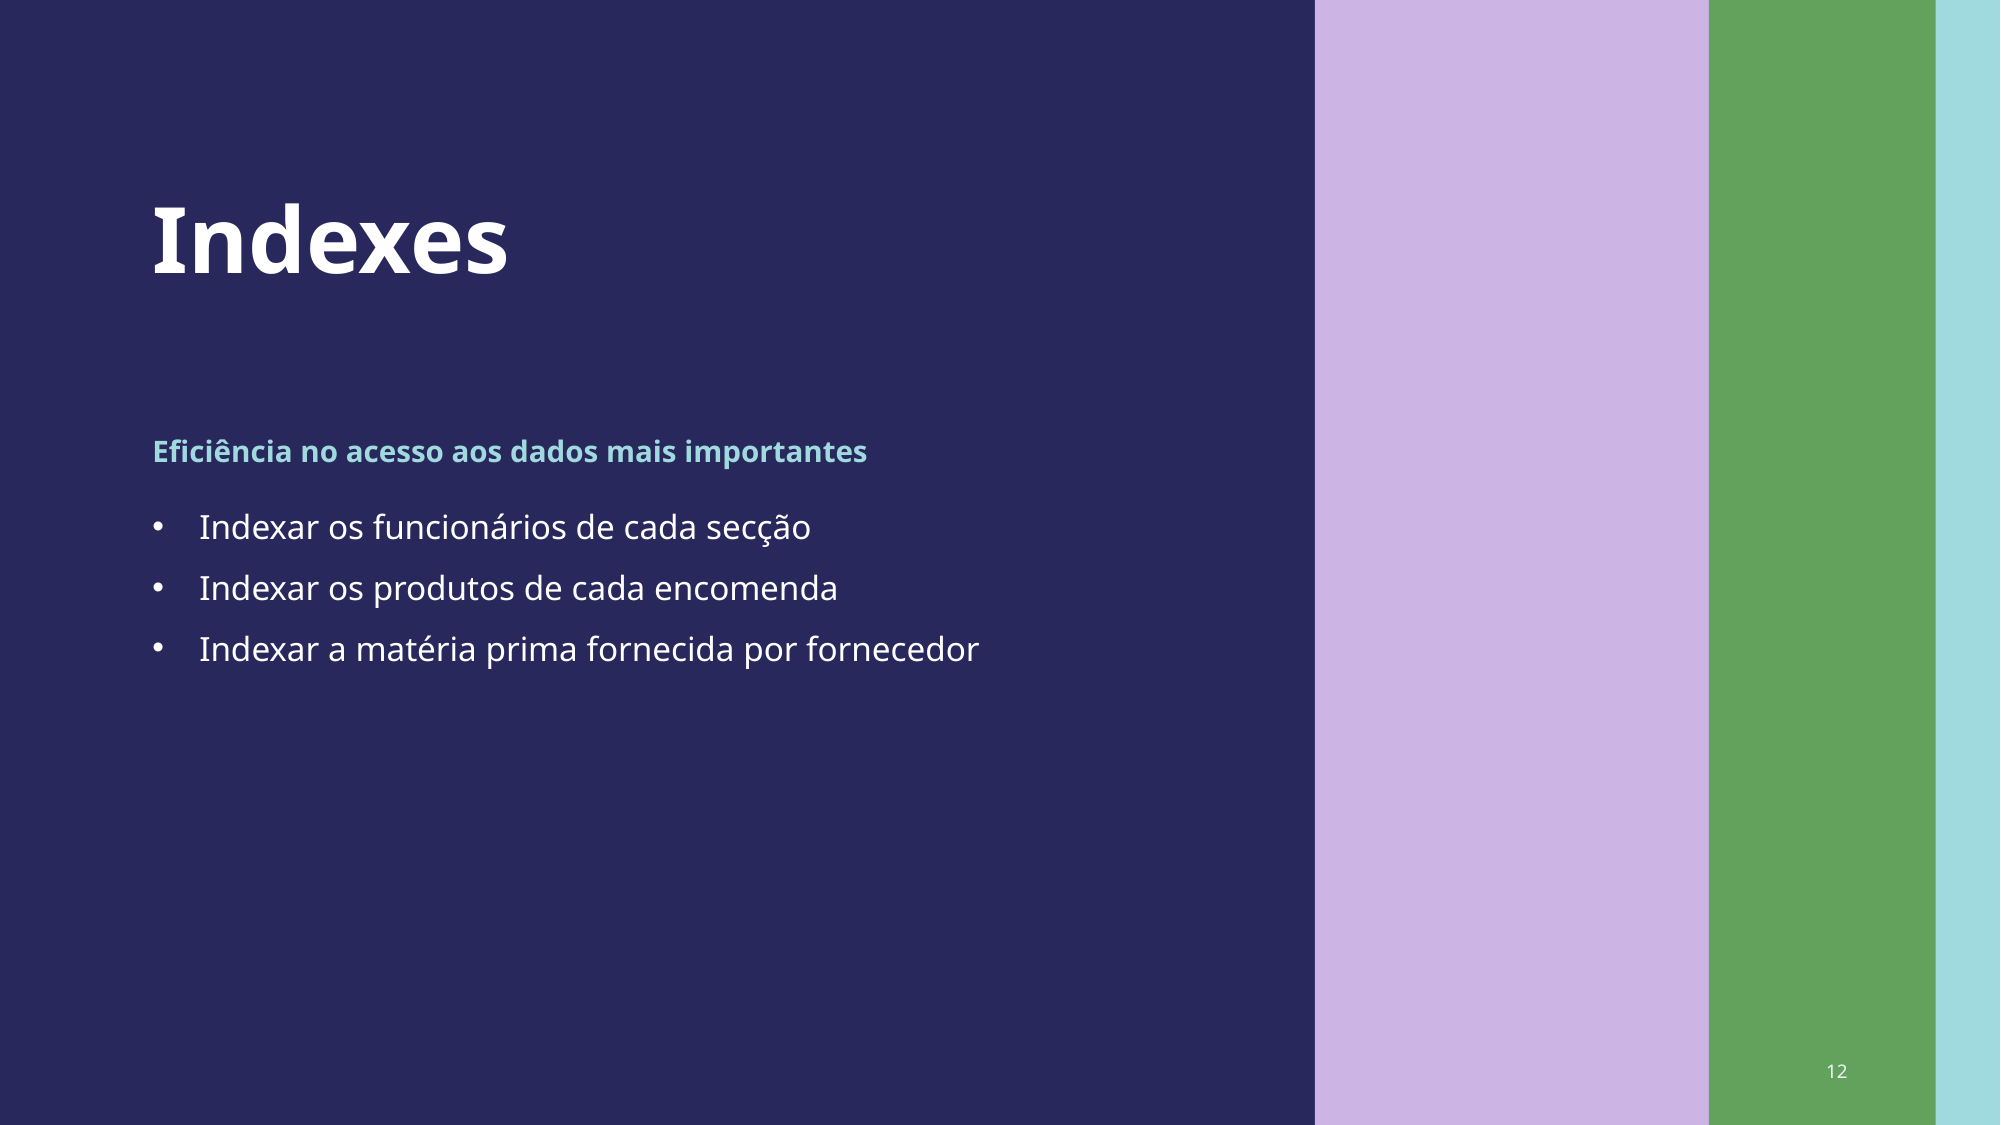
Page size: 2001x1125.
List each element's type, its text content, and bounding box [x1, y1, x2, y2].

list Indexar os funcionários de cada secção Indexar os produtos de cada encomenda Indexar a matéria prima fornecida por fornecedor [137, 498, 1120, 681]
list Eficiência no acesso aos dados mais importantes [137, 425, 1070, 498]
title Indexes [137, 134, 1070, 353]
slide_number 12 [1412, 1042, 1863, 1103]
